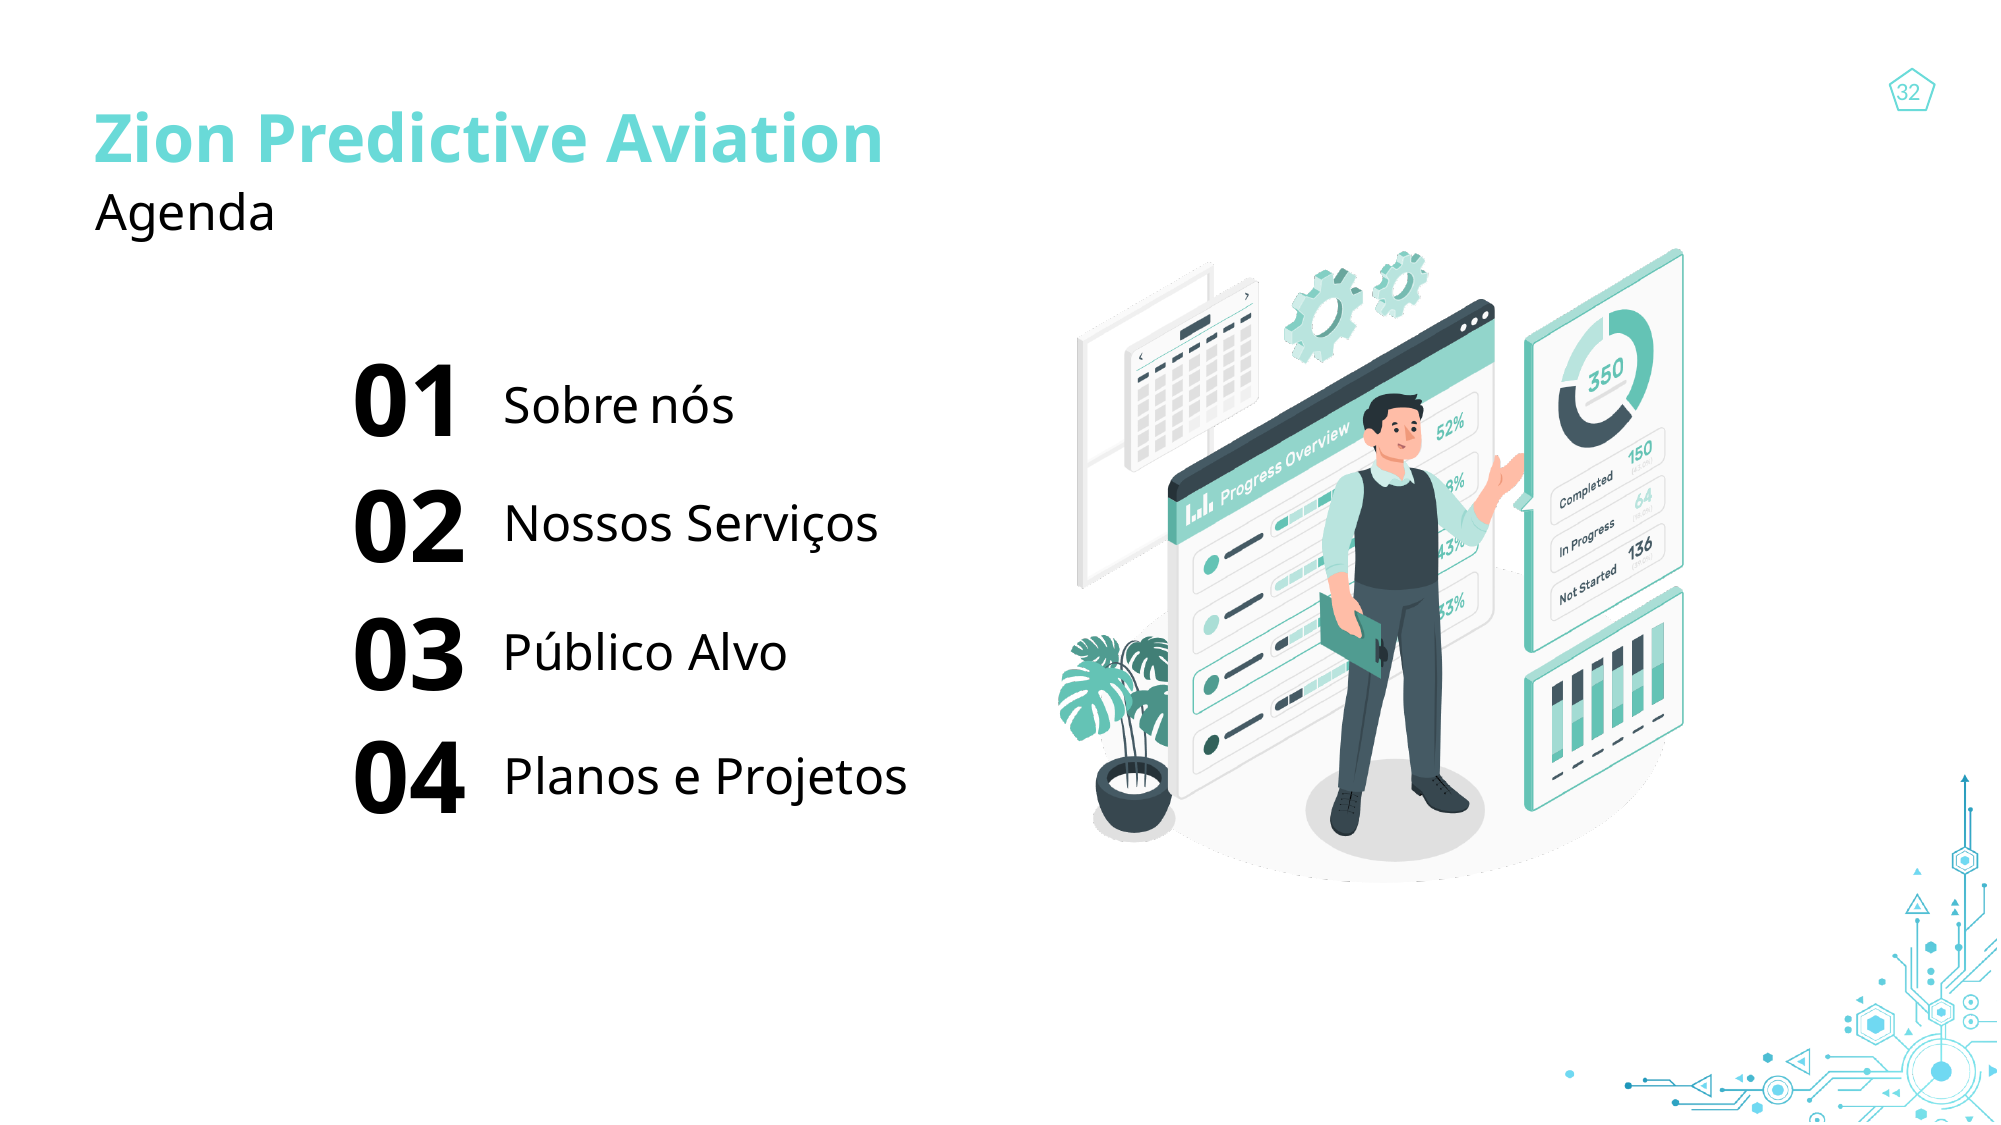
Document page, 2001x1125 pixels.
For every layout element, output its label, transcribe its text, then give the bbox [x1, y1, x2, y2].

text_box 03 [337, 583, 488, 706]
text_box [1889, 68, 1935, 111]
picture [1045, 225, 1997, 1123]
text_box Nossos Serviços [488, 484, 896, 560]
text_box 04 [337, 706, 488, 842]
text_box Público Alvo [488, 613, 804, 689]
text_box 01 [337, 329, 500, 454]
text_box Sobre nós [488, 365, 751, 441]
text_box 02 [337, 454, 500, 590]
text_box Planos e Projetos [489, 736, 924, 812]
text_box Agenda [94, 180, 277, 241]
text_box Zion Predictive Aviation [94, 96, 913, 177]
